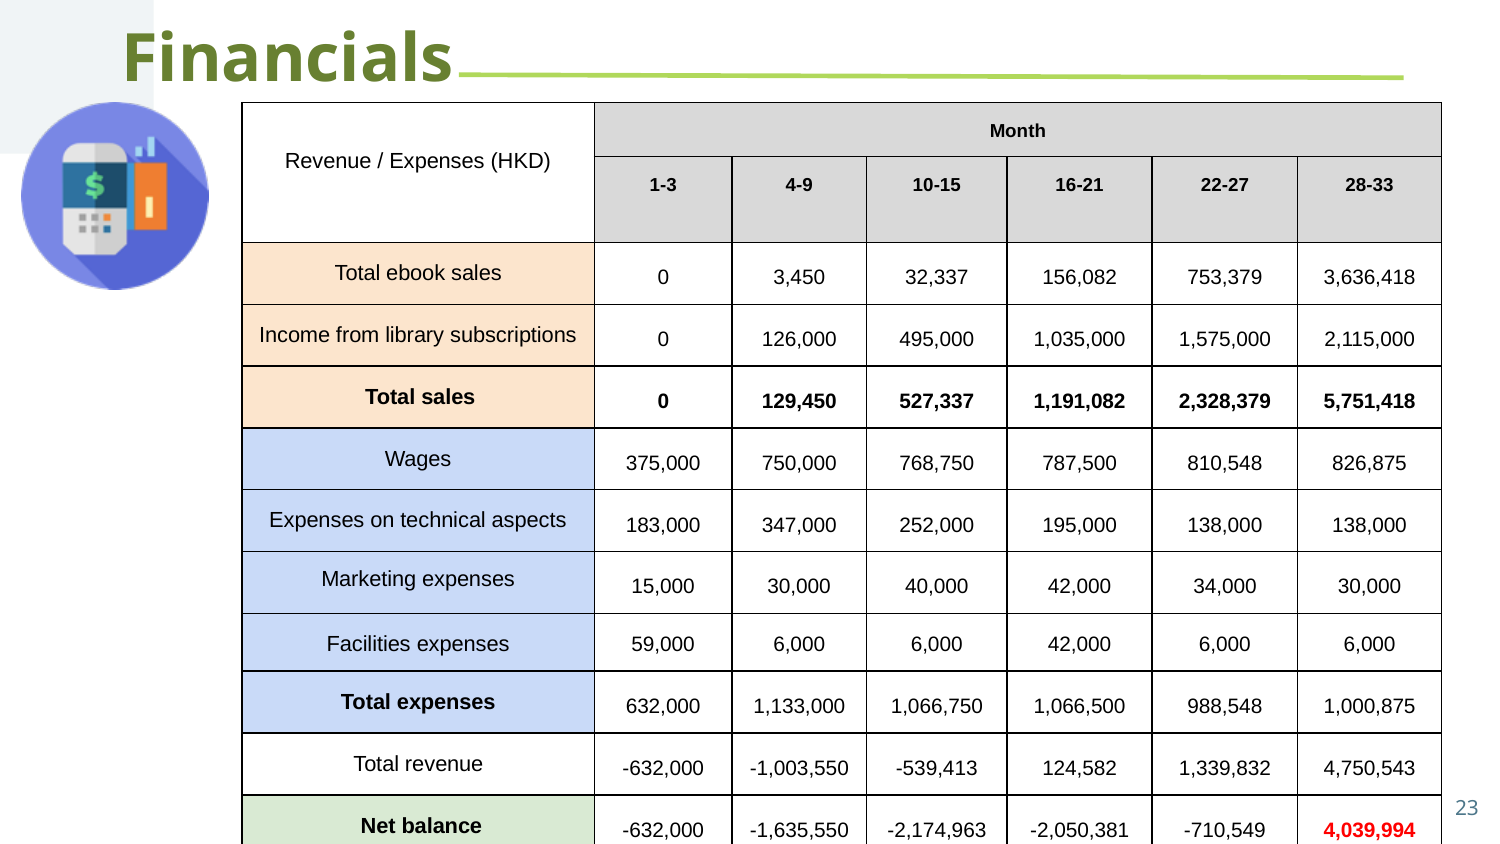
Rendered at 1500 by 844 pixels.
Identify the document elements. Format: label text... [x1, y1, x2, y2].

table_cell 15,000 [595, 552, 731, 613]
slide_number ‹#› [1403, 779, 1494, 844]
table_cell 2,328,379 [1153, 367, 1297, 427]
table_cell 30,000 [733, 552, 866, 613]
table_cell 6,000 [867, 614, 1006, 670]
table_cell -2,174,963 [867, 796, 1006, 844]
table_cell 375,000 [595, 429, 731, 489]
table_cell 22-27 [1153, 157, 1297, 242]
table_cell 183,000 [595, 490, 731, 551]
table_cell -2,050,381 [1008, 796, 1151, 844]
table_cell -632,000 [595, 796, 731, 844]
table_cell 4,750,543 [1298, 734, 1441, 794]
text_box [458, 74, 1404, 78]
table_cell 1,000,875 [1298, 672, 1441, 732]
table_cell 5,751,418 [1298, 367, 1441, 427]
table_cell 138,000 [1298, 490, 1441, 551]
table_cell 16-21 [1008, 157, 1151, 242]
table_cell -539,413 [867, 734, 1006, 794]
table_cell 1,035,000 [1008, 305, 1151, 365]
table_cell 6,000 [1298, 614, 1441, 670]
table_cell 156,082 [1008, 243, 1151, 304]
table_cell 750,000 [733, 429, 866, 489]
table_cell Expenses on technical aspects [243, 490, 594, 551]
text_box Financials [106, 0, 495, 78]
table_cell Wages [243, 429, 594, 489]
table_cell 0 [595, 243, 731, 304]
table_cell 32,337 [867, 243, 1006, 304]
table_header Month [595, 103, 1441, 156]
table_cell 2,115,000 [1298, 305, 1441, 365]
table_cell 988,548 [1153, 672, 1297, 732]
table_cell 495,000 [867, 305, 1006, 365]
table_cell 195,000 [1008, 490, 1151, 551]
table_cell 0 [595, 367, 731, 427]
table_cell 40,000 [867, 552, 1006, 613]
table_cell Total sales [243, 367, 594, 427]
table_cell 129,450 [733, 367, 866, 427]
table_cell 1,191,082 [1008, 367, 1151, 427]
table_cell 30,000 [1298, 552, 1441, 613]
table_cell 138,000 [1153, 490, 1297, 551]
table_cell Total revenue [243, 734, 594, 794]
table_cell 753,379 [1153, 243, 1297, 304]
table_cell 1,066,750 [867, 672, 1006, 732]
table_cell 1,066,500 [1008, 672, 1151, 732]
table_cell Facilities expenses [243, 614, 594, 670]
table_cell 124,582 [1008, 734, 1151, 794]
table_cell Marketing expenses [243, 552, 594, 613]
table_cell 1,339,832 [1153, 734, 1297, 794]
table_cell 10-15 [867, 157, 1006, 242]
table_cell 252,000 [867, 490, 1006, 551]
table_cell 42,000 [1008, 614, 1151, 670]
table_cell 0 [595, 305, 731, 365]
table_cell Total ebook sales [243, 243, 594, 304]
table_cell 826,875 [1298, 429, 1441, 489]
table_cell -1,635,550 [733, 796, 866, 844]
table_cell 787,500 [1008, 429, 1151, 489]
table_cell 1-3 [595, 157, 731, 242]
table_cell -632,000 [595, 734, 731, 794]
table_cell 1,133,000 [733, 672, 866, 732]
table_cell 34,000 [1153, 552, 1297, 613]
table_cell Total expenses [243, 672, 594, 732]
table_cell 59,000 [595, 614, 731, 670]
table_cell -1,003,550 [733, 734, 866, 794]
picture [21, 102, 209, 290]
table_cell 347,000 [733, 490, 866, 551]
table_cell 1,575,000 [1153, 305, 1297, 365]
table_cell 4-9 [733, 157, 866, 242]
table_cell 28-33 [1298, 157, 1441, 242]
table_header Revenue / Expenses (HKD) [243, 103, 594, 242]
table_cell 768,750 [867, 429, 1006, 489]
table_cell Net balance [243, 796, 594, 844]
table_cell 6,000 [733, 614, 866, 670]
table_cell 810,548 [1153, 429, 1297, 489]
table_cell Income from library subscriptions [243, 305, 594, 365]
table_cell 4,039,994 [1298, 796, 1403, 844]
table_cell 42,000 [1008, 552, 1151, 613]
table_cell 6,000 [1153, 614, 1297, 670]
table_cell 632,000 [595, 672, 731, 732]
table_cell 527,337 [867, 367, 1006, 427]
table_cell 126,000 [733, 305, 866, 365]
table_cell 3,450 [733, 243, 866, 304]
table_cell -710,549 [1153, 796, 1297, 844]
table_cell 3,636,418 [1298, 243, 1441, 304]
